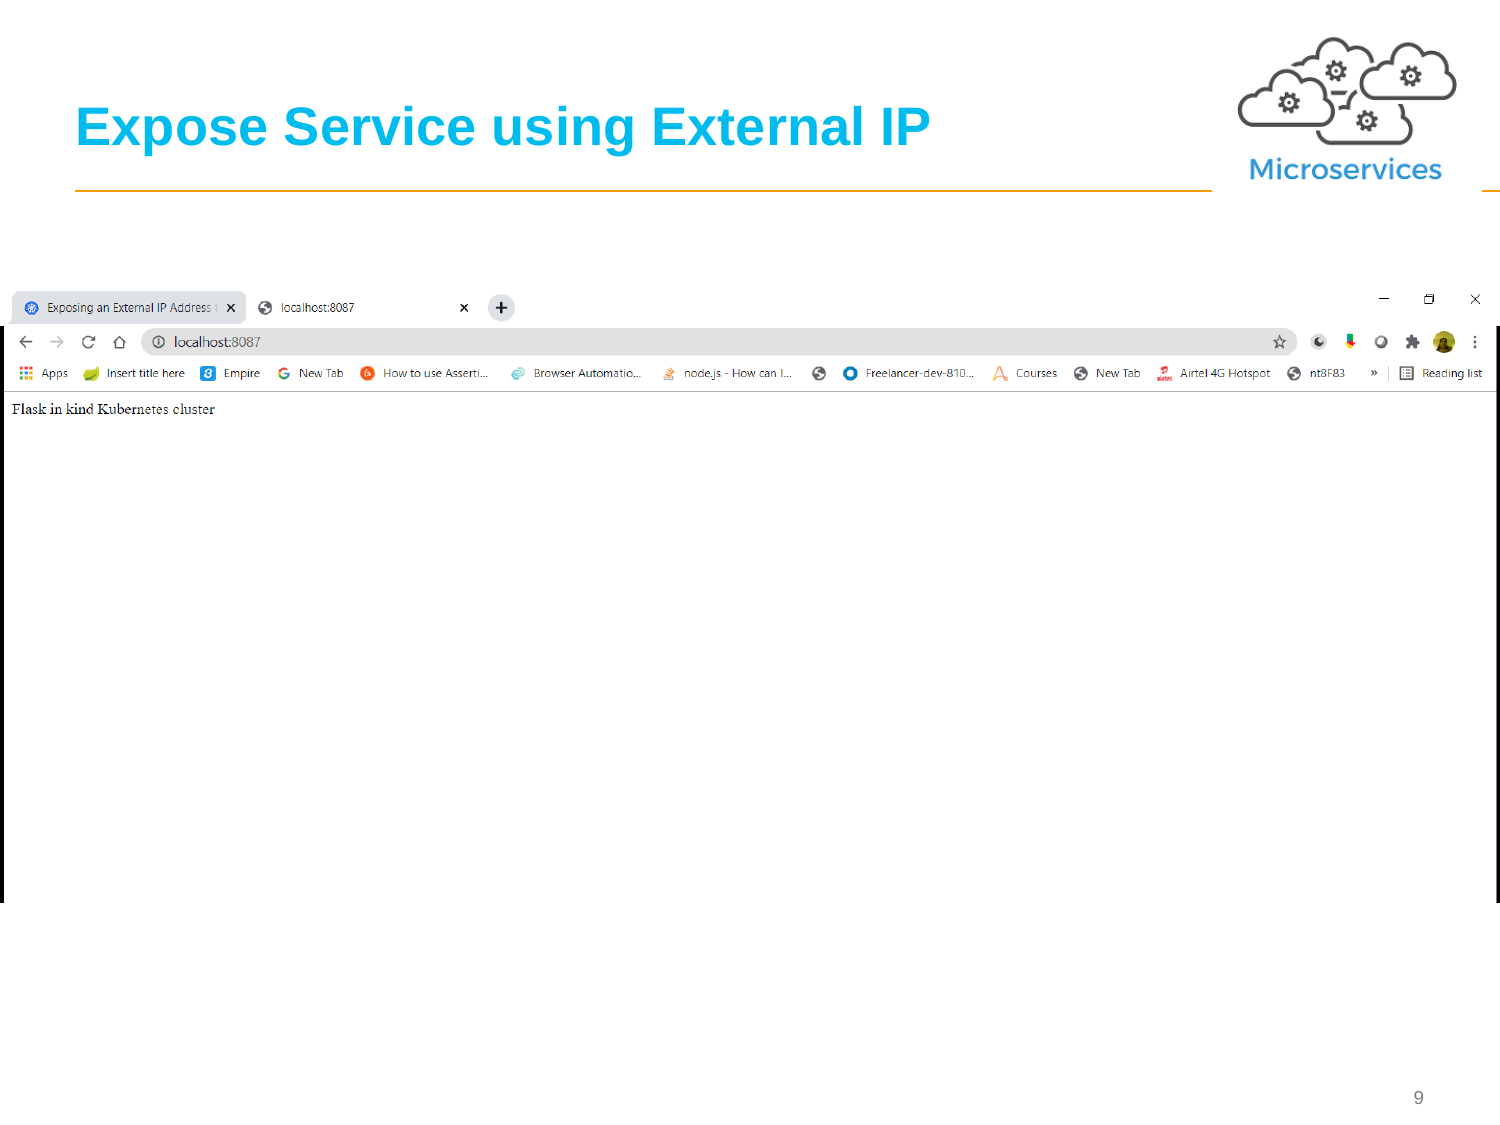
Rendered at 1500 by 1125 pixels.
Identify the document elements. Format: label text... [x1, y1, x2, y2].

title Expose Service using External IP [75, 27, 1422, 157]
picture [0, 287, 1500, 903]
picture [1212, 1, 1482, 203]
